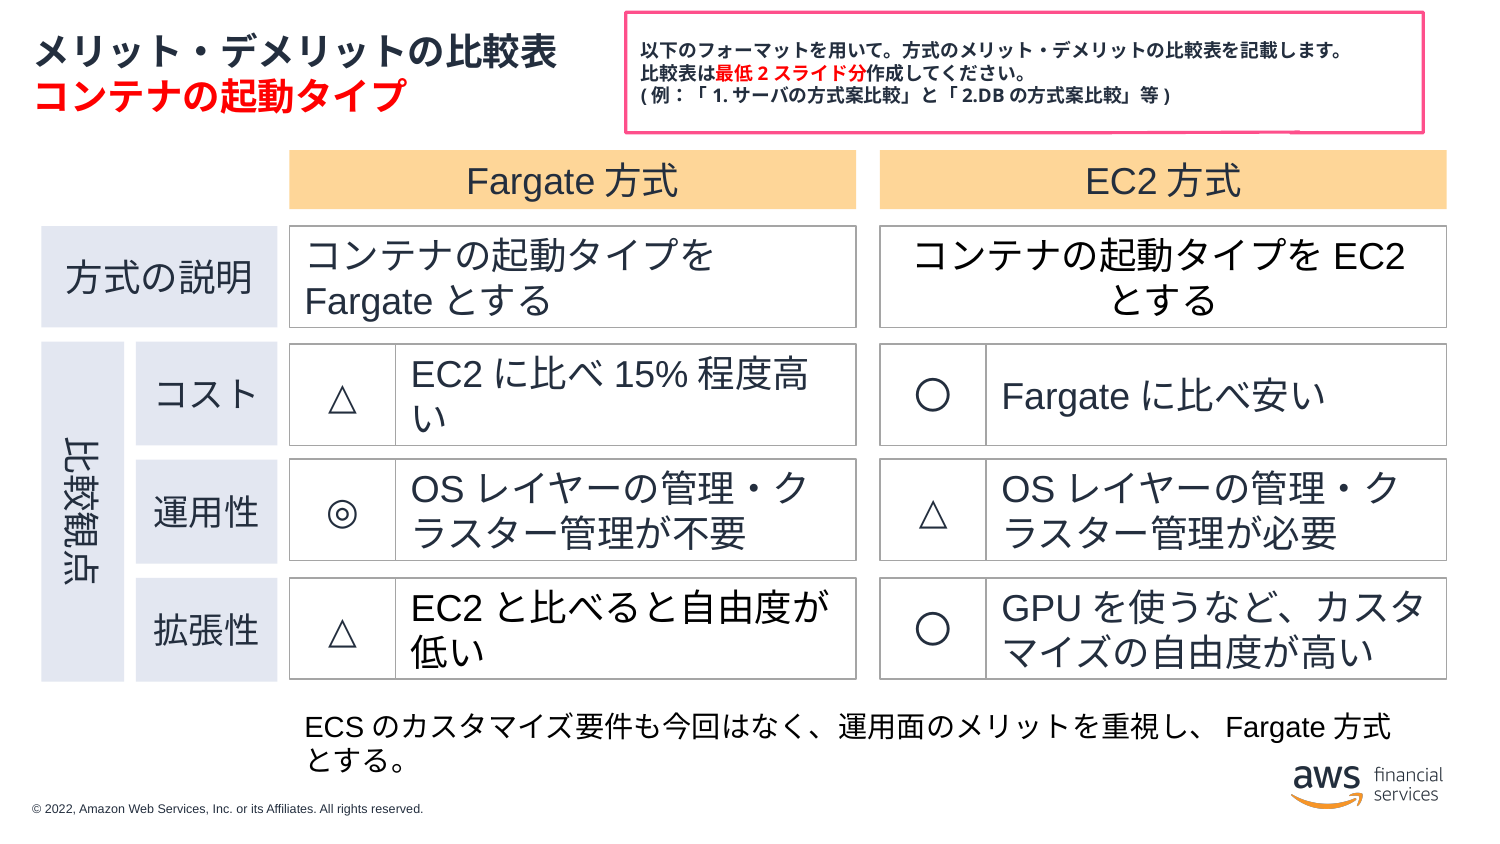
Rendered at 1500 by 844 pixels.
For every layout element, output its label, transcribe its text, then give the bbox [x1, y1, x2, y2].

text_box 比較観点 [41, 341, 125, 682]
picture [1291, 766, 1444, 809]
text_box △ [289, 577, 395, 680]
text_box OSレイヤーの管理・クラスター管理が不要 [395, 459, 857, 561]
text_box コンテナの起動タイプをEC2とする [879, 226, 1447, 328]
text_box △ [879, 459, 986, 561]
title メリット・デメリットの比較表 コンテナの起動タイプ [17, 20, 625, 110]
text_box OSレイヤーの管理・クラスター管理が必要 [986, 459, 1447, 561]
text_box 拡張性 [135, 577, 278, 682]
text_box EC2と比べると自由度が低い [395, 577, 857, 680]
text_box GPUを使うなど、カスタマイズの自由度が高い [986, 577, 1447, 680]
text_box 方式の説明 [41, 226, 278, 328]
text_box ◎ [289, 459, 395, 561]
text_box コスト [135, 341, 278, 446]
text_box Fargateに比べ安い [986, 344, 1447, 446]
text_box 以下のフォーマットを用いて。方式のメリット・デメリットの比較表を記載します。 比較表は最低2スライド分作成してください。 (例：「1.サーバの方式案比較」と「2.DBの方式案比較」等) [625, 12, 1424, 133]
text_box 〇 [879, 577, 986, 680]
text_box 運用性 [135, 459, 278, 564]
text_box ECSのカスタマイズ要件も今回はなく、運用面のメリットを重視し、Fargate方式とする。 [289, 692, 1412, 793]
text_box EC2方式 [879, 150, 1447, 210]
text_box 〇 [879, 344, 986, 446]
text_box コンテナの起動タイプをFargateとする [289, 226, 857, 328]
text_box Fargate方式 [289, 150, 857, 210]
text_box EC2に比べ15%程度高い [395, 344, 857, 446]
text_box △ [289, 344, 395, 446]
